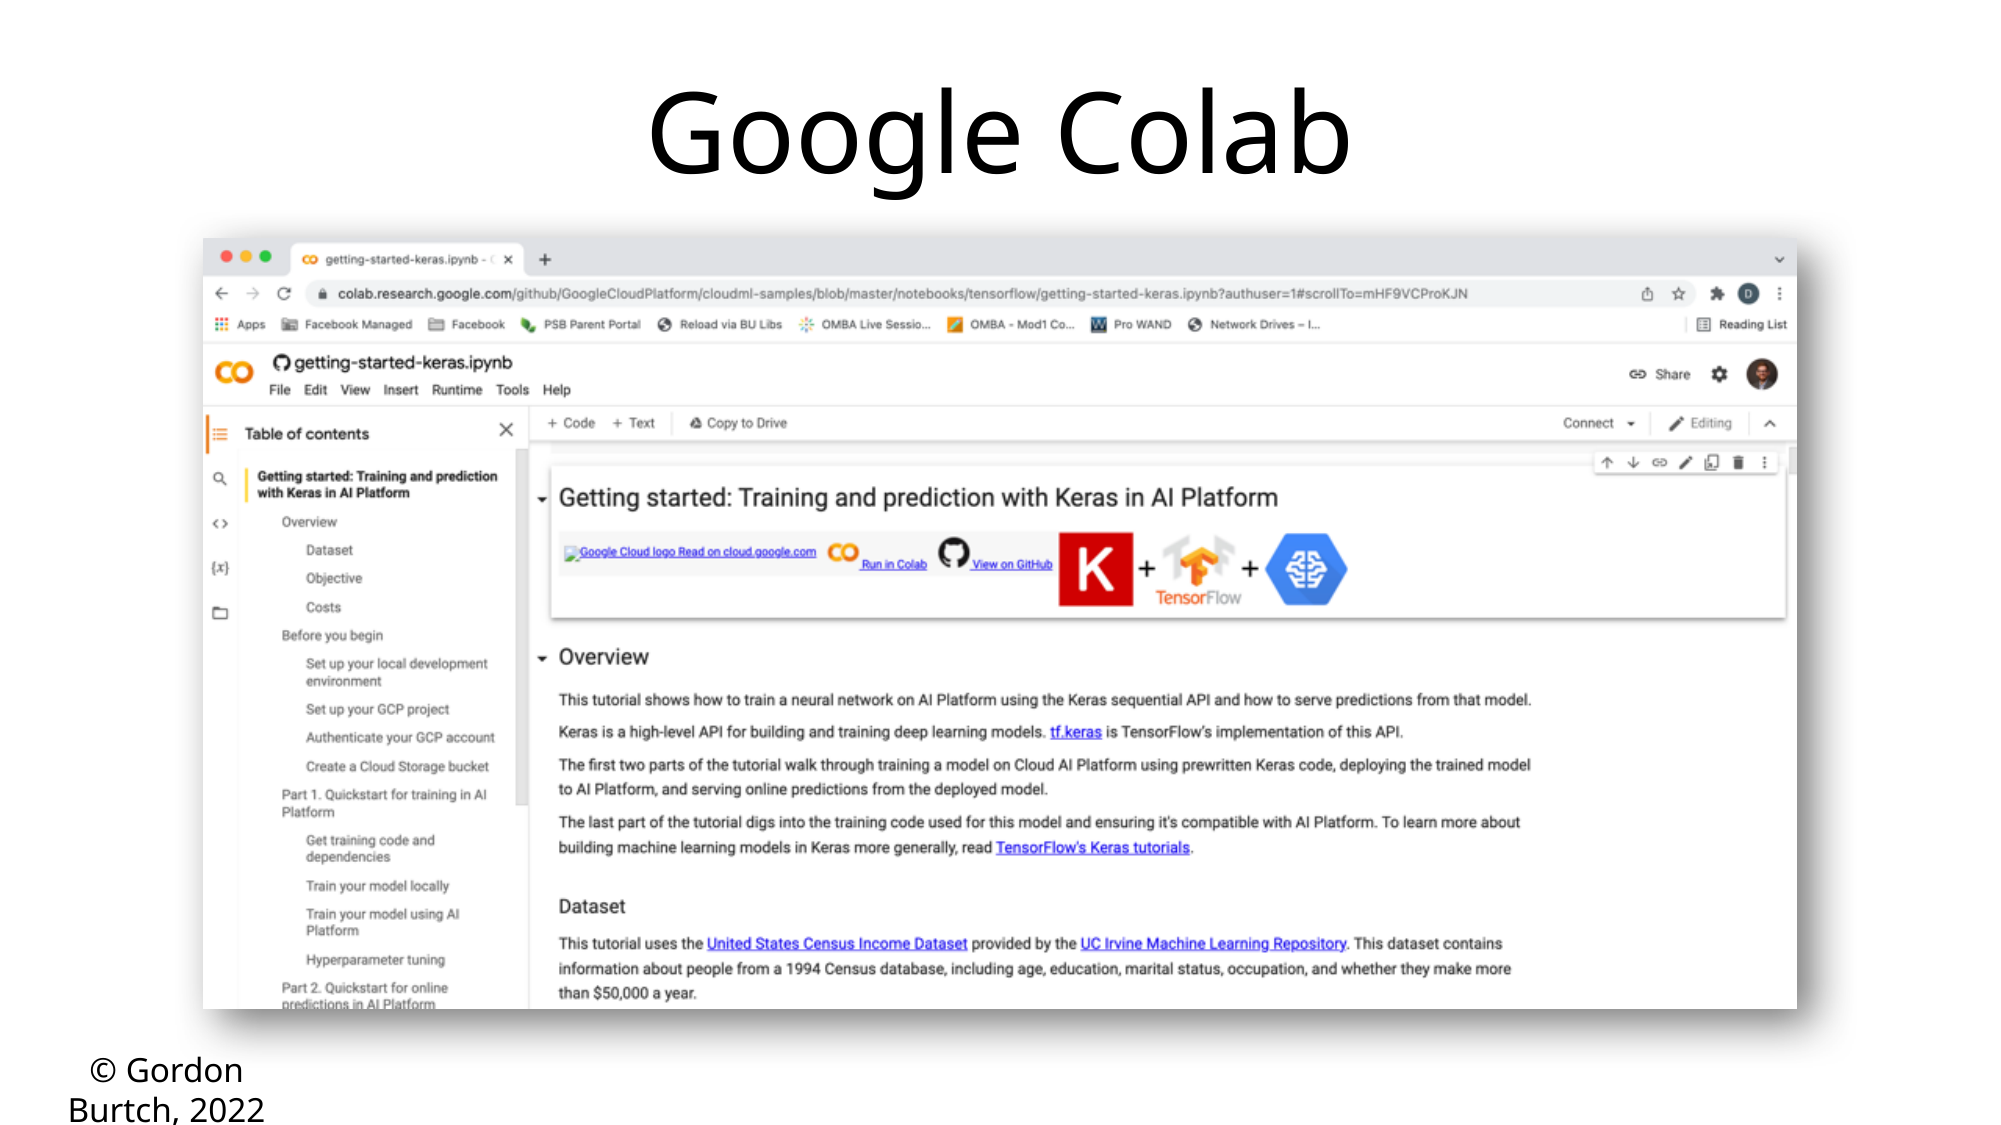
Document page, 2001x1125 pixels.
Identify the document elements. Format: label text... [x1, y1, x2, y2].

picture [202, 238, 1797, 1009]
text_box Google Colab [470, 54, 1530, 204]
